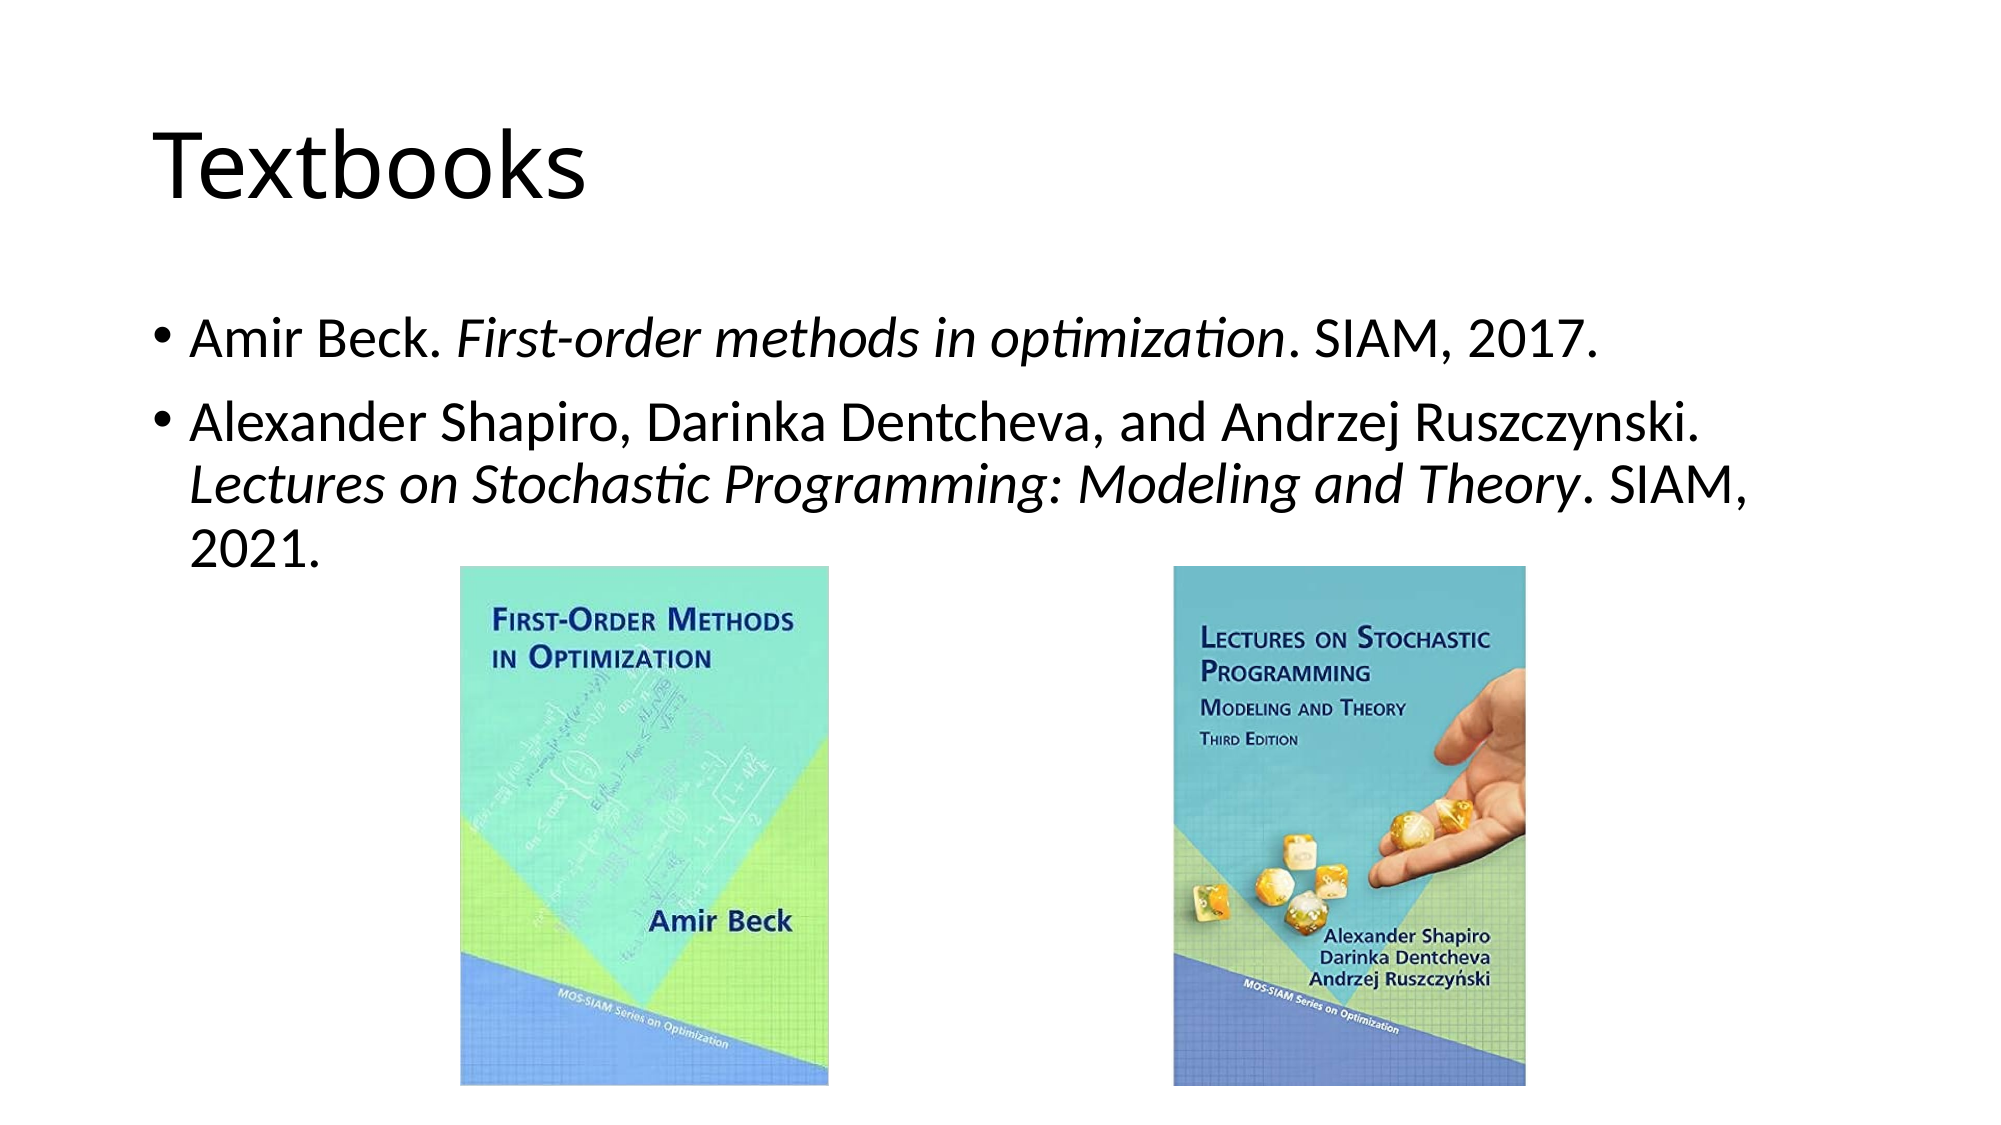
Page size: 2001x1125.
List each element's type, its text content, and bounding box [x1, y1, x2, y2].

picture [460, 566, 829, 1086]
list Amir Beck. First-order methods in optimization. SIAM, 2017. Alexander Shapiro, Darinka Dentcheva, and Andrzej Ruszczynski. Lectures on Stochastic Programming: Modeling and Theory. SIAM, 2021. [137, 299, 1863, 1014]
title Textbooks [137, 59, 1863, 278]
picture [1171, 566, 1528, 1086]
